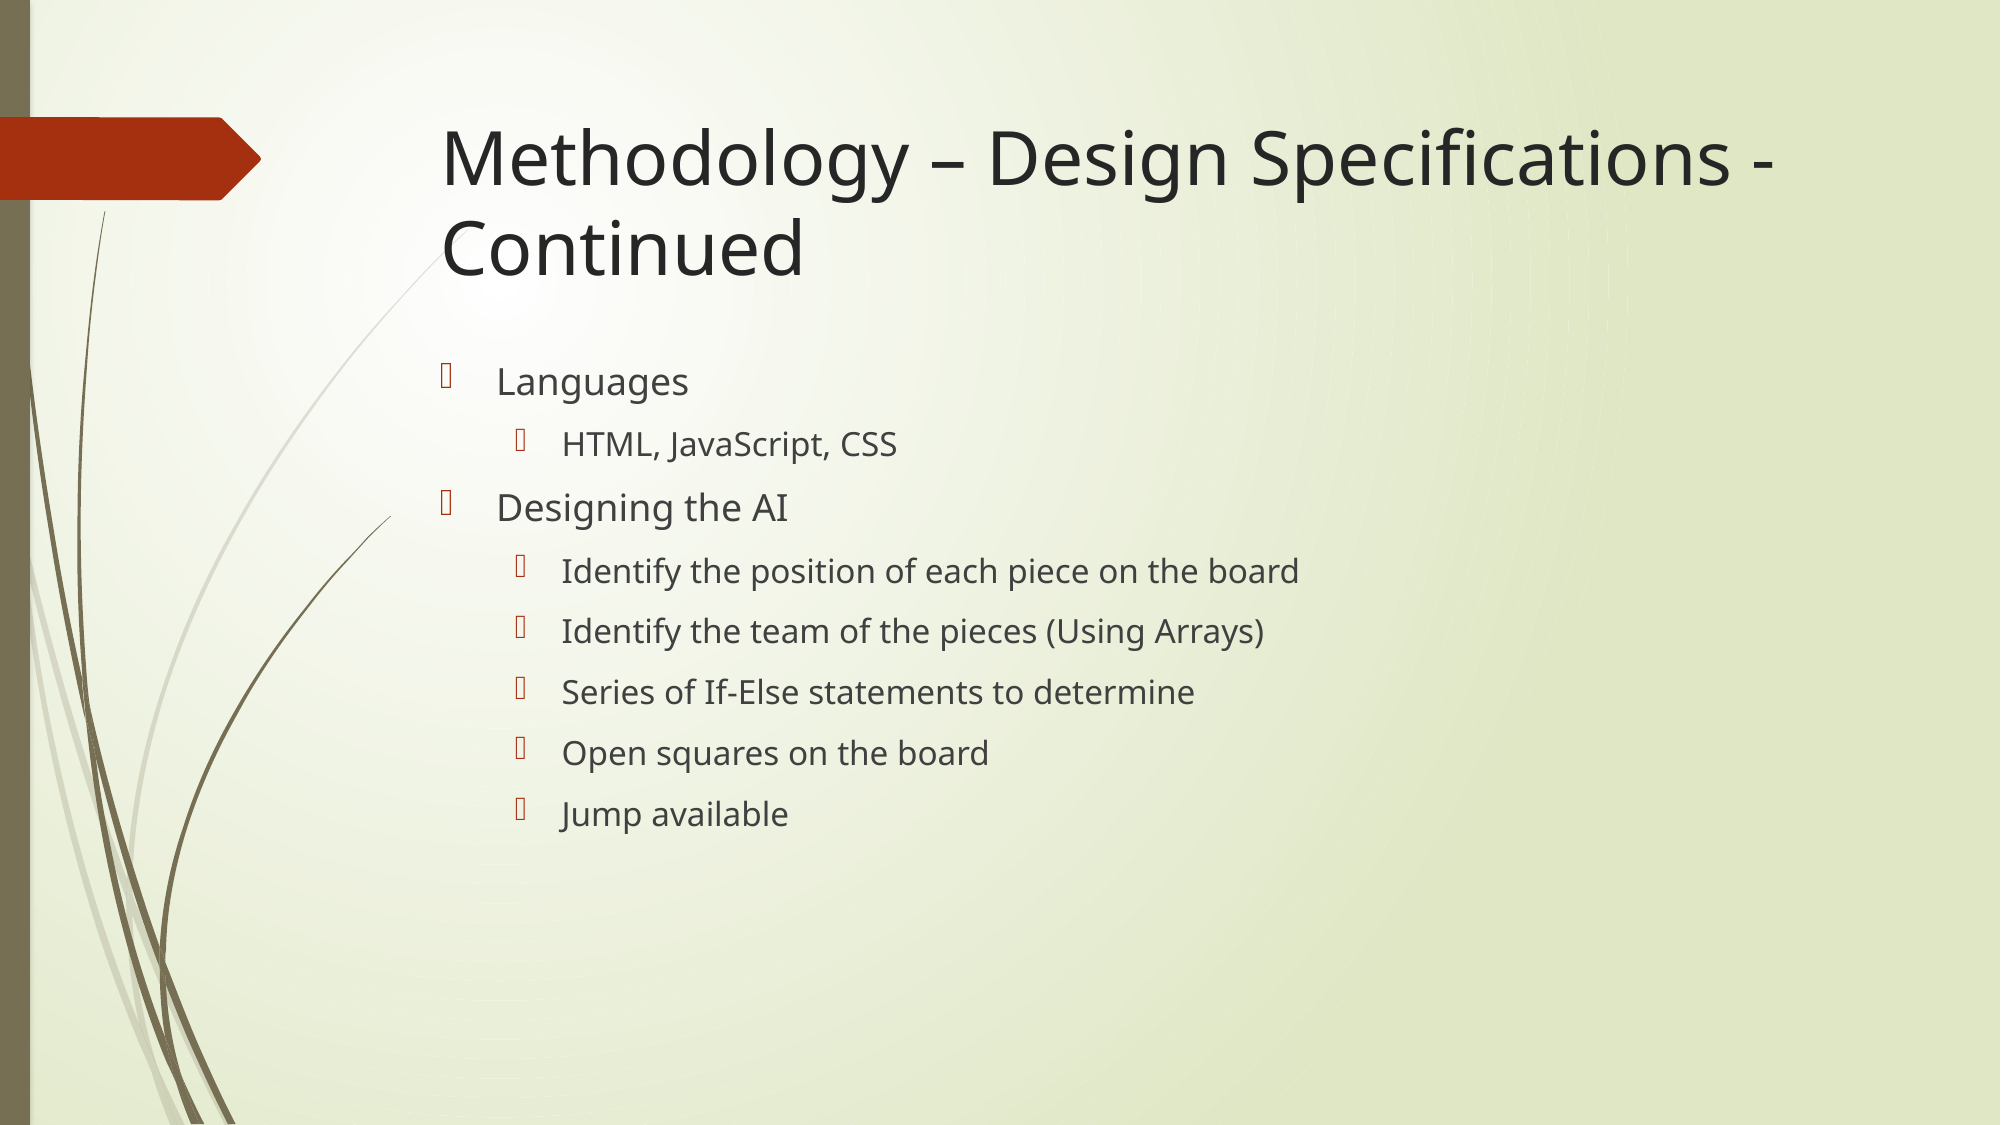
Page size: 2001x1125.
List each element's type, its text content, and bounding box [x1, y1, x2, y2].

list Languages HTML, JavaScript, CSS Designing the AI Identify the position of each piece on the board Identify the team of the pieces (Using Arrays) Series of If-Else statements to determine Open squares on the board Jump available [424, 350, 1888, 970]
title Methodology – Design Specifications - Continued [425, 102, 1888, 313]
